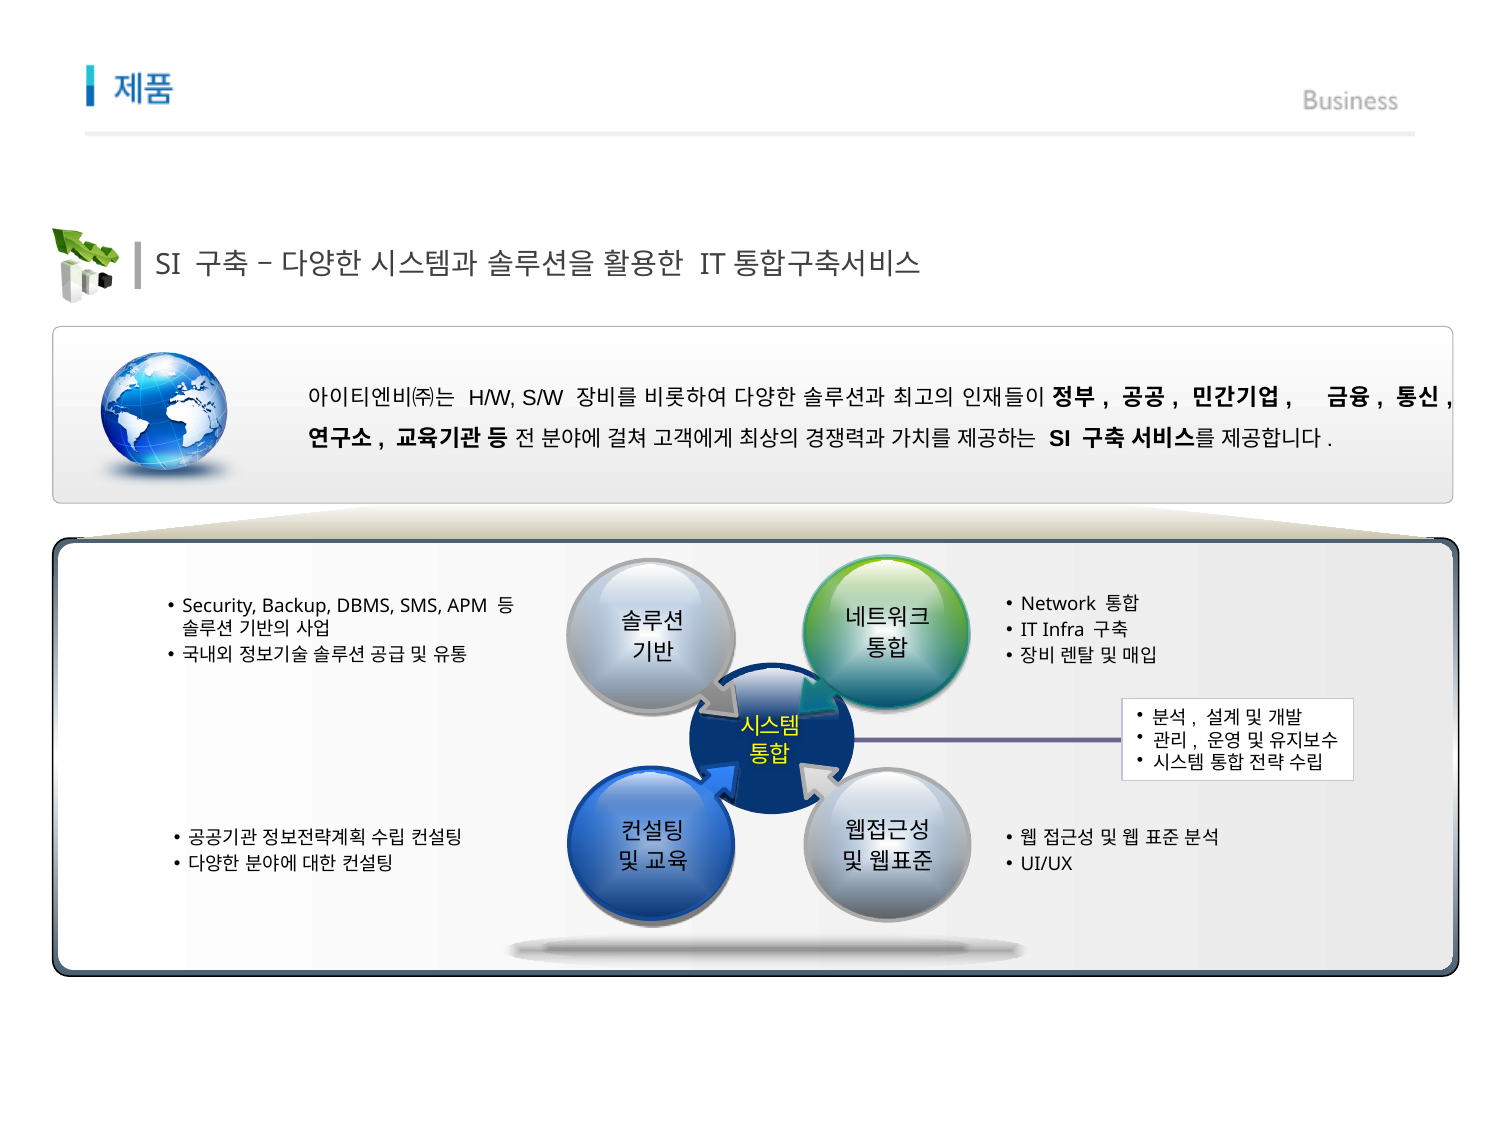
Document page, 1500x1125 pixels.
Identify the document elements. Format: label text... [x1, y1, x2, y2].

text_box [500, 556, 1032, 971]
picture [52, 228, 120, 303]
text_box [132, 240, 143, 291]
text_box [1037, 698, 1358, 782]
picture [89, 348, 245, 490]
text_box 아이티엔비㈜는 H/W, S/W 장비를 비롯하여 다양한 솔루션과 최고의 인재들이 정부, 공공, 민간기업, 금융, 통신, 연구소, 교육기관 등 전 분야에 걸쳐 고객에게 최상의 경쟁력과 가치를 제공하는 SI 구축 서비스를 제공합니다. [308, 347, 1453, 473]
picture [85, 47, 1415, 138]
text_box SI 구축 – 다양한 시스템과 솔루션을 활용한 IT통합구축서비스 [140, 237, 1135, 288]
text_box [52, 501, 1459, 977]
text_box [52, 326, 1453, 499]
